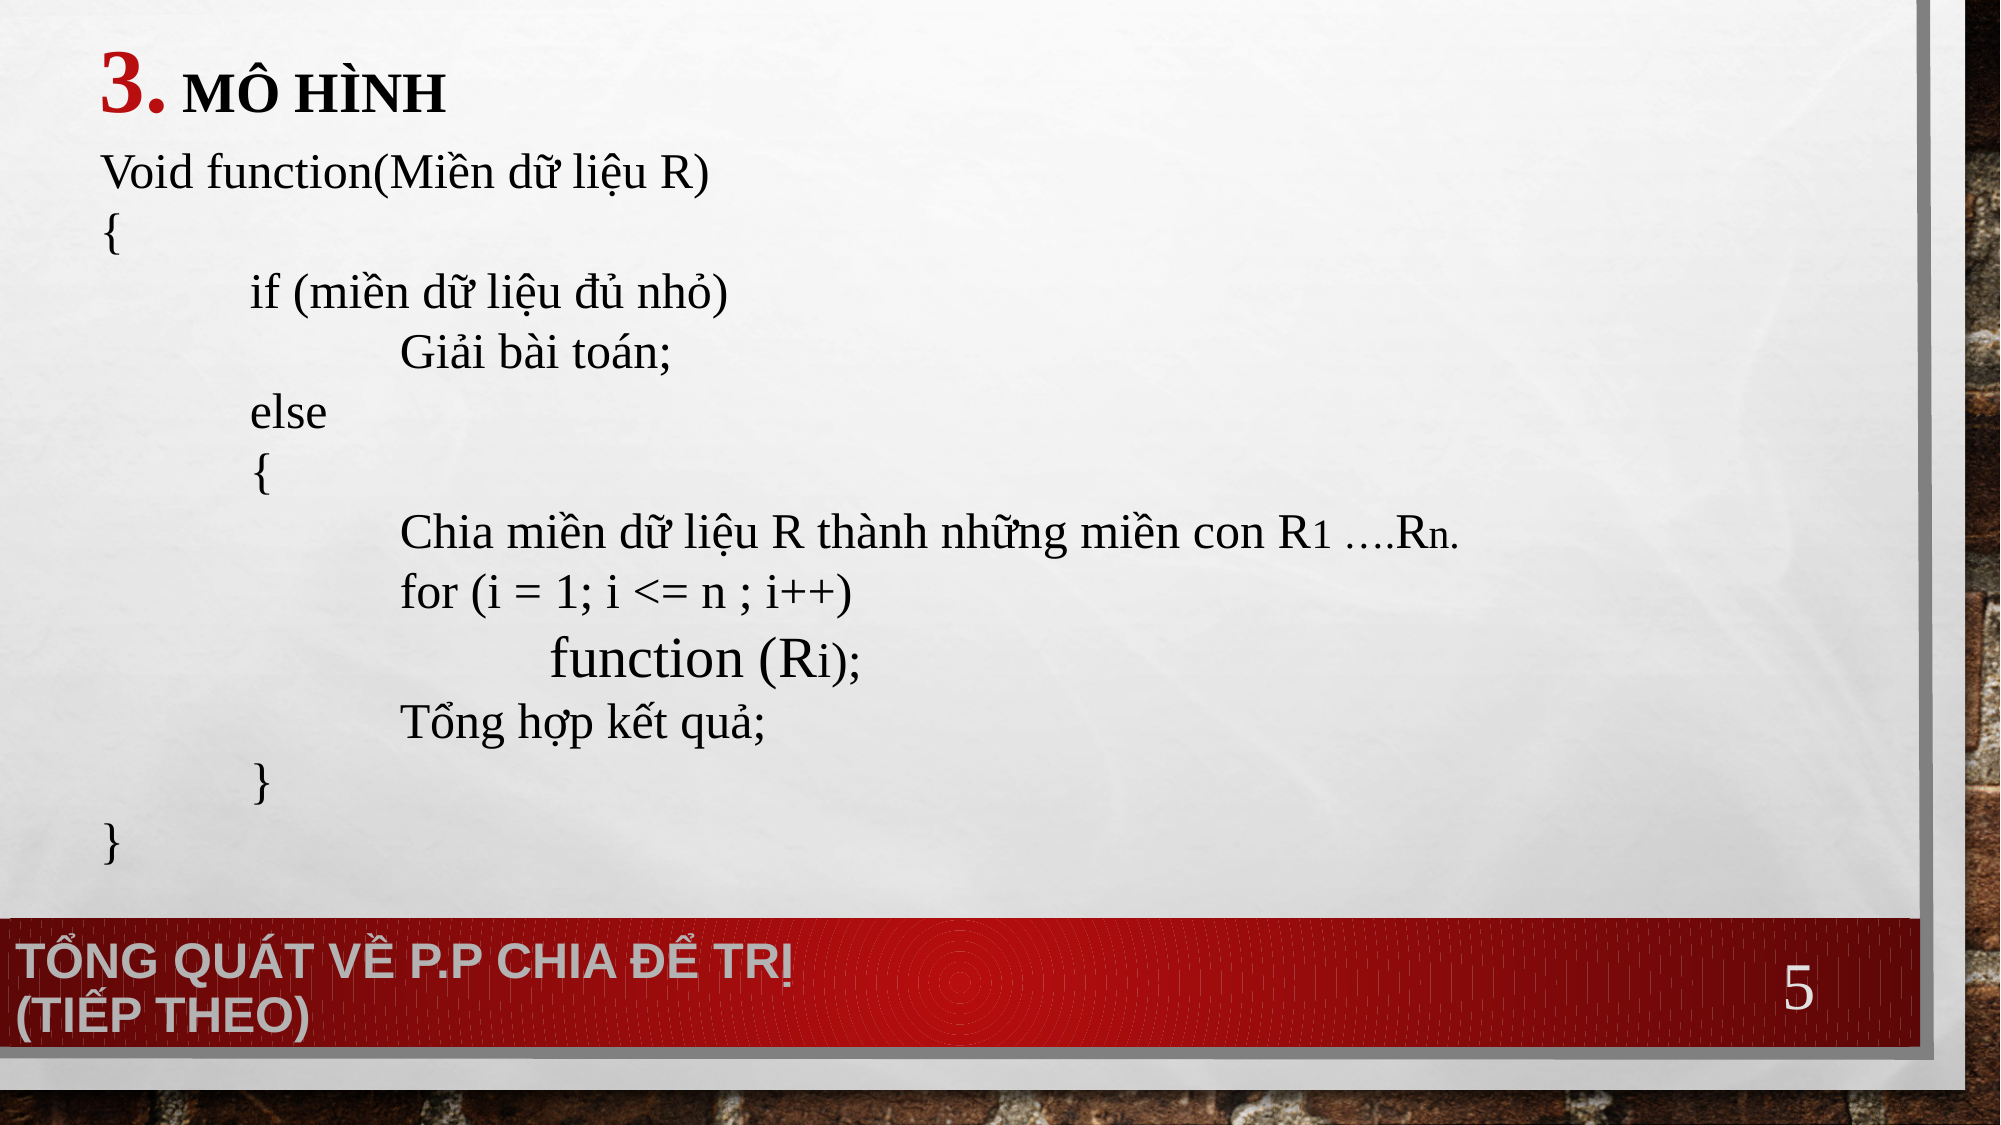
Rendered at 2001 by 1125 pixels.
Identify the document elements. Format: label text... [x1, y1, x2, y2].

slide_number 5 [1725, 941, 1874, 1024]
text_box Void function(Miền dữ liệu R) { if (miền dữ liệu đủ nhỏ) Giải bài toán; else { Chia miền dữ liệu R thành những miền con R1 ….Rn. for (i = 1; i <= n ; i++) function (Ri); Tổng hợp kết quả; } } [85, 131, 1726, 877]
list Mô Hình [84, 34, 1790, 132]
picture [0, 0, 2000, 1125]
title Tổng quát về p.p chia để trị (tiếp theo) [0, 951, 823, 1027]
